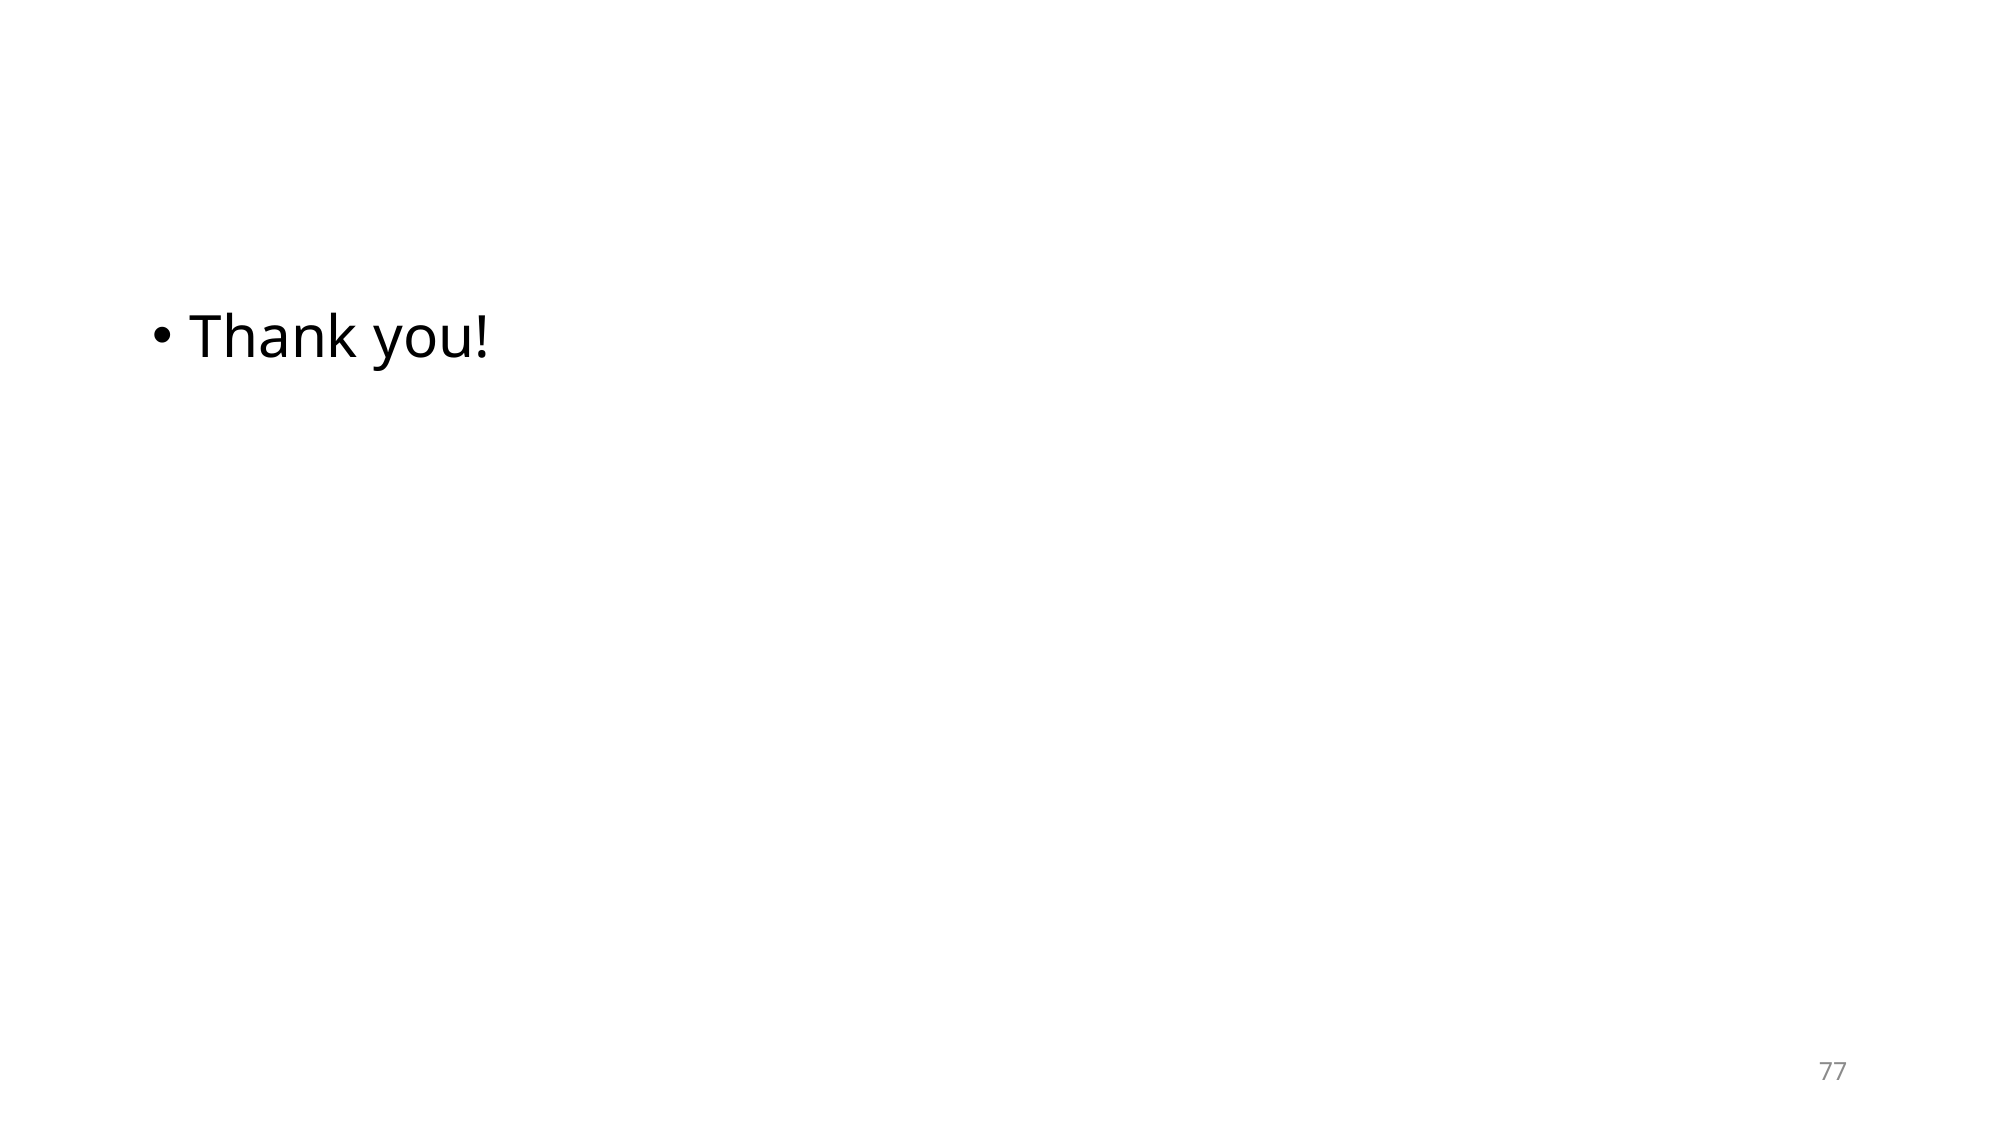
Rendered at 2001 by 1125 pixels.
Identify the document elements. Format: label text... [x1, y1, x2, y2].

list Thank you! [137, 299, 1863, 1014]
slide_number 77 [1412, 1042, 1863, 1103]
